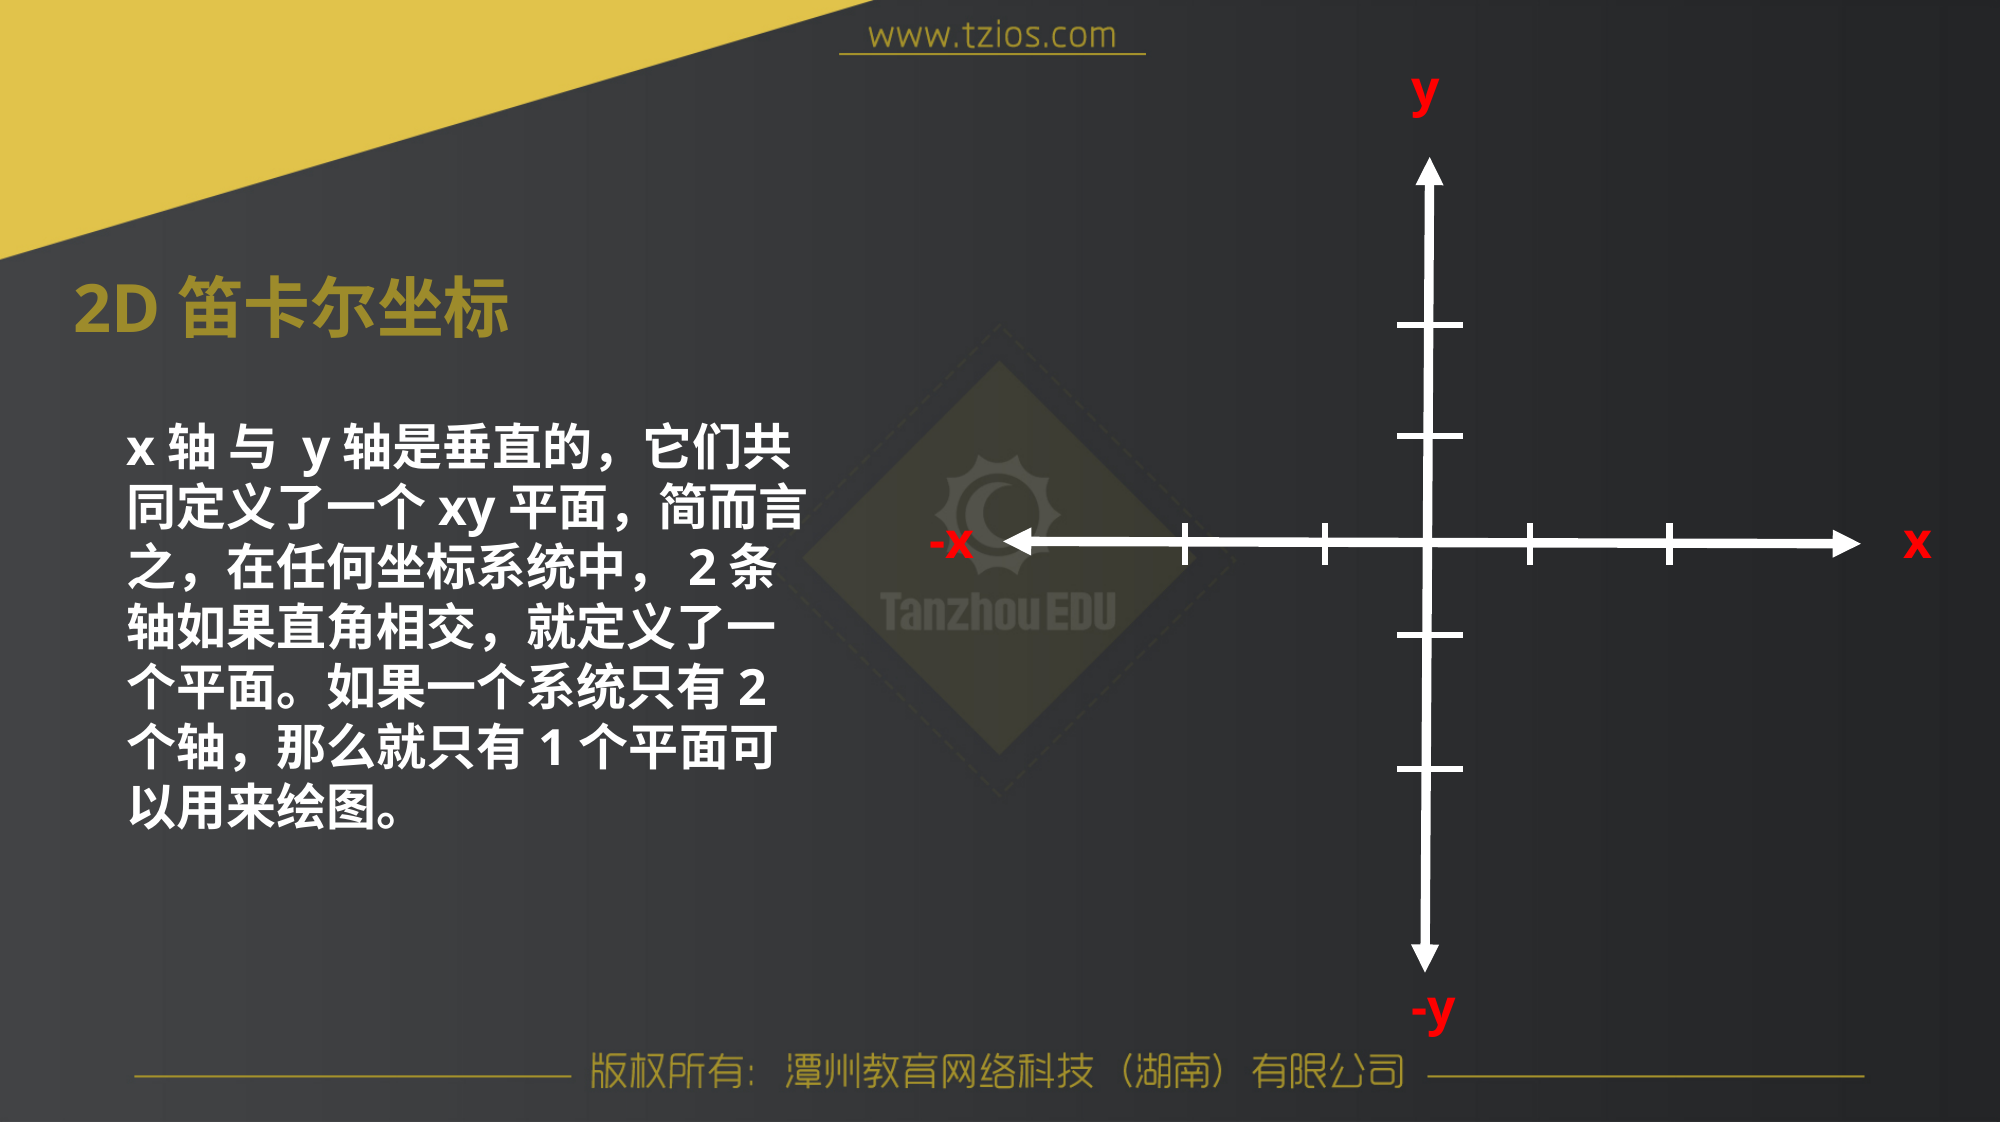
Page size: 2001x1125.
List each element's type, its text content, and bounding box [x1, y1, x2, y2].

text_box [1424, 326, 1430, 435]
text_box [1424, 769, 1430, 973]
text_box 2D笛卡尔坐标 [58, 258, 788, 354]
picture [0, 0, 2000, 1122]
text_box x轴 与 y轴是垂直的，它们共同定义了一个xy平面，简而言之，在任何坐标系统中，2条轴如果直角相交，就定义了一个平面。如果一个系统只有2个轴，那么就只有1个平面可以用来绘图。 [111, 408, 841, 844]
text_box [1424, 436, 1430, 635]
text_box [1424, 636, 1430, 768]
text_box -x [914, 501, 990, 577]
text_box x [1889, 501, 2000, 577]
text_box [1424, 156, 1430, 324]
text_box -y [1396, 967, 1493, 1043]
text_box y [1396, 48, 1493, 124]
